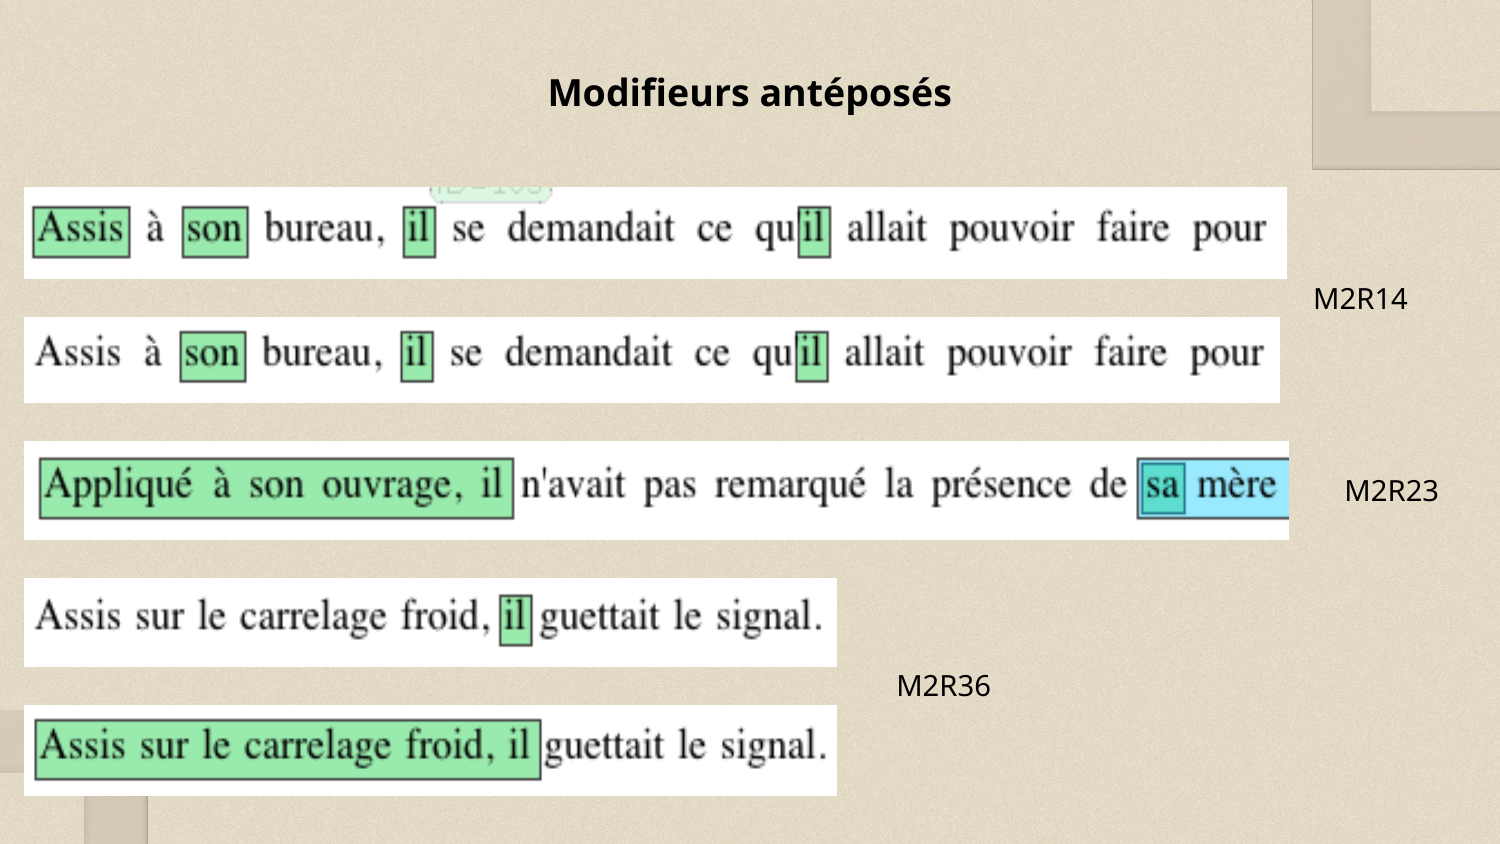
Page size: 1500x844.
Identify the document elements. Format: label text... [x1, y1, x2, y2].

picture [0, 0, 1500, 844]
title Modifieurs antéposés [118, 54, 1382, 149]
text_box M2R36 [881, 652, 1030, 718]
text_box M2R14 [1298, 265, 1447, 331]
text_box M2R23 [1329, 457, 1478, 523]
